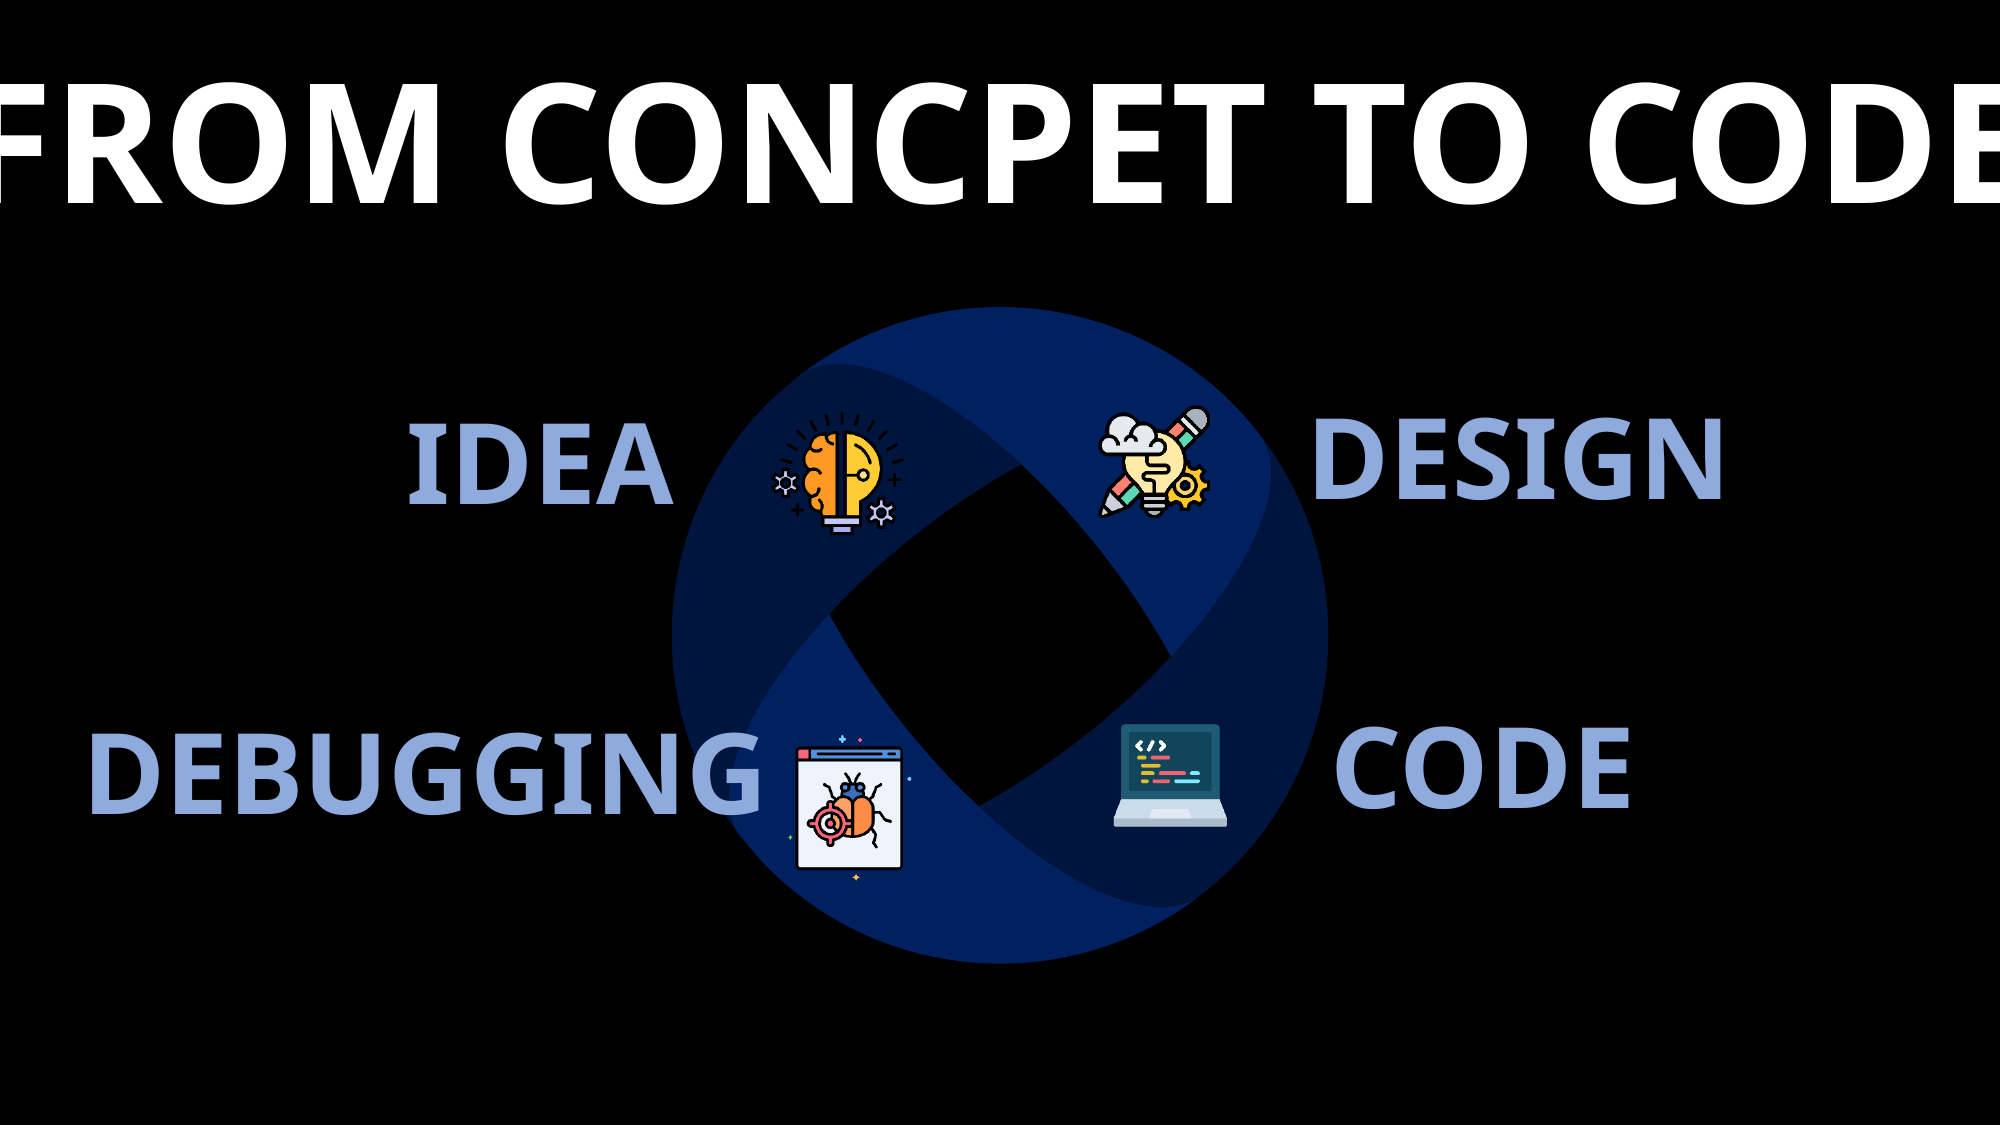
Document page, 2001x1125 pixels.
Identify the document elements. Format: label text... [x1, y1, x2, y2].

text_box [901, 227, 1231, 679]
text_box FROM CONCPET TO CODE [72, 121, 1924, 237]
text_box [769, 734, 1098, 1043]
text_box CODE [1408, 766, 1907, 839]
text_box DEBUGGING [1, 772, 769, 845]
text_box IDEA [116, 462, 592, 535]
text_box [592, 405, 957, 734]
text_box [957, 537, 1408, 866]
text_box DESIGN [1231, 457, 1943, 530]
